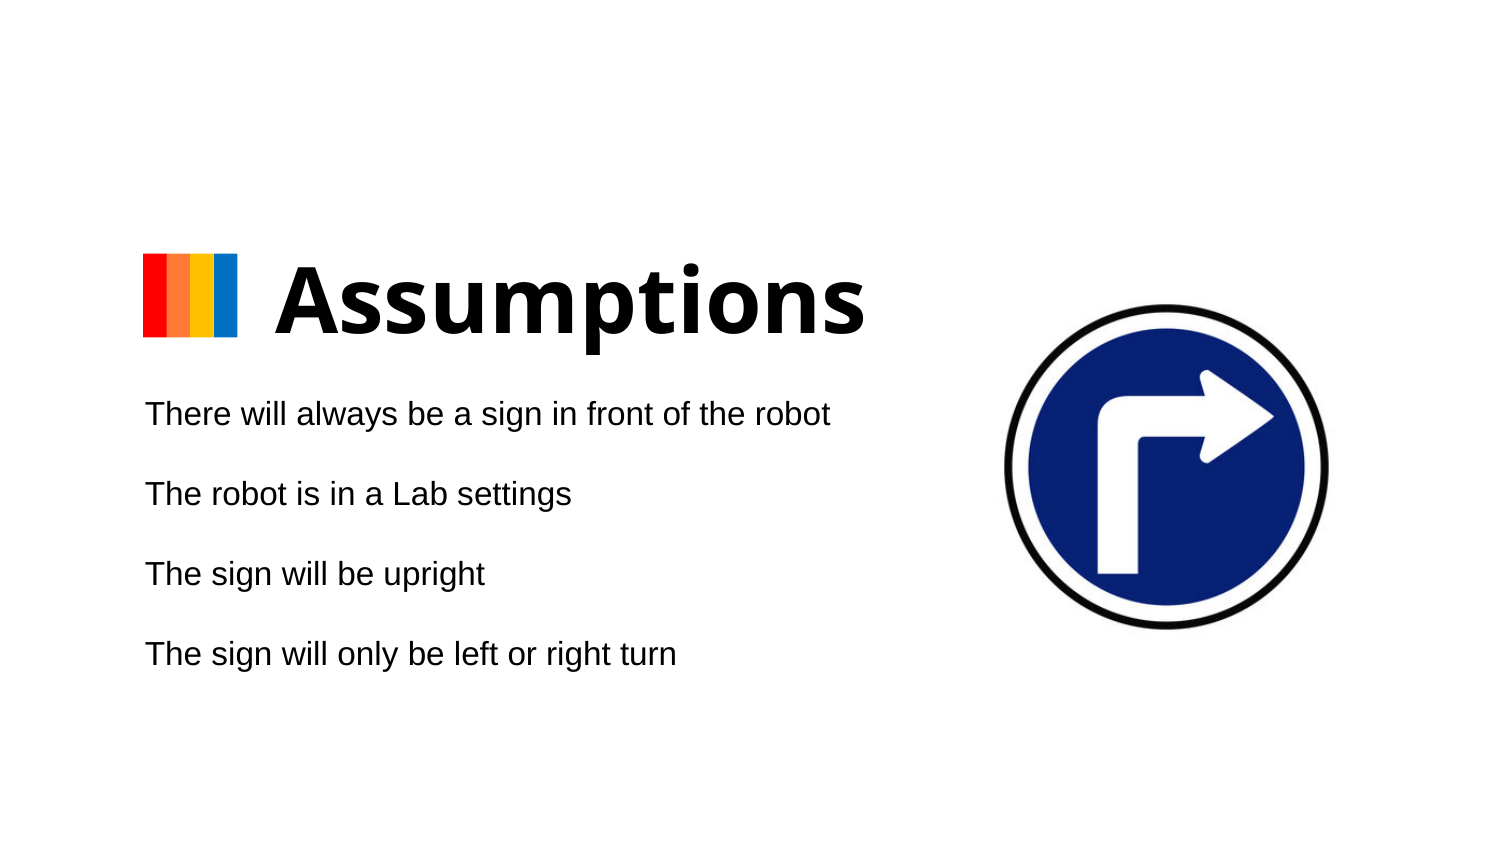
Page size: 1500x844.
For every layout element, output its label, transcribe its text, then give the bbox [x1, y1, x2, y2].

text_box Assumptions [259, 253, 1500, 340]
text_box There will always be a sign in front of the robot The robot is in a Lab settings The sign will be upright The sign will only be left or right turn [130, 377, 1167, 767]
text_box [142, 253, 238, 338]
picture [972, 273, 1360, 661]
